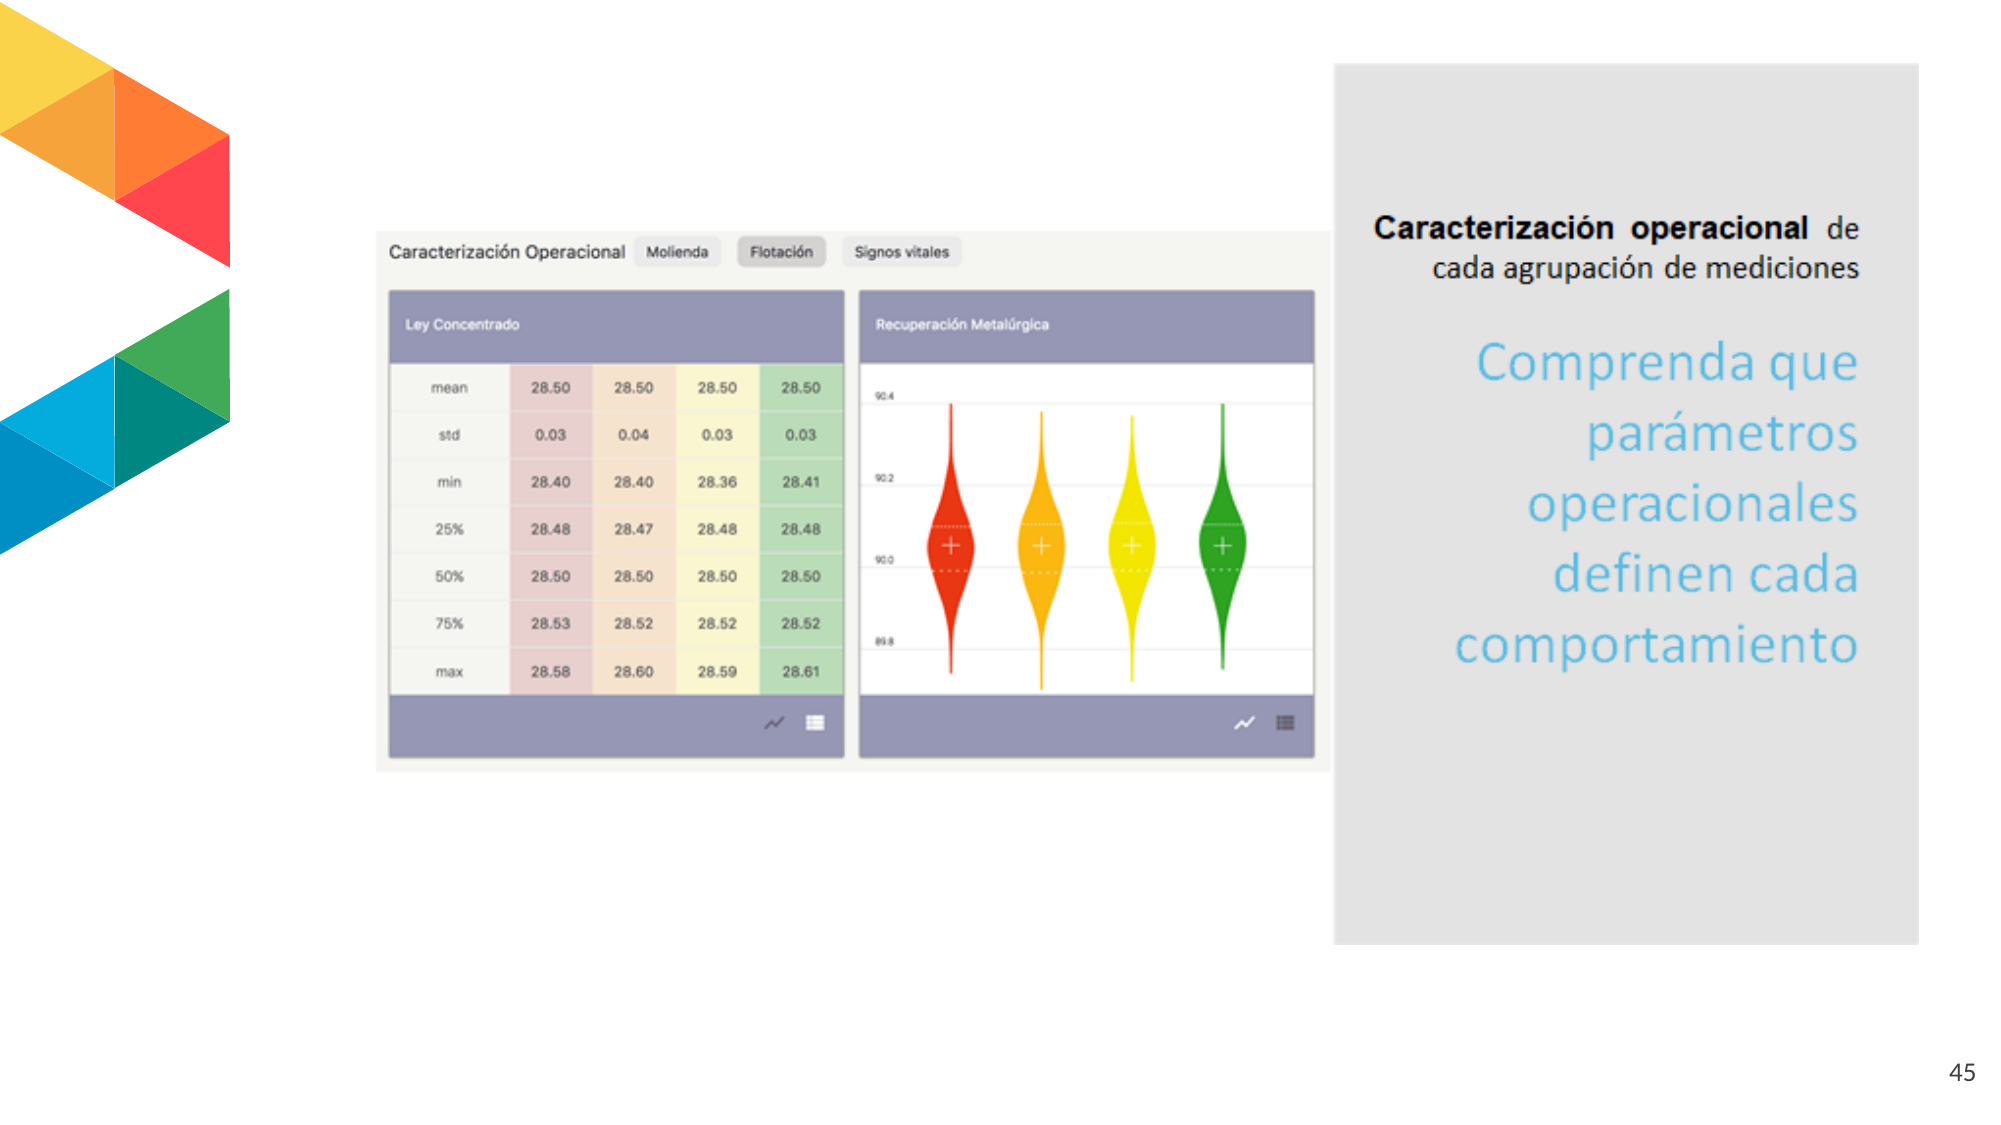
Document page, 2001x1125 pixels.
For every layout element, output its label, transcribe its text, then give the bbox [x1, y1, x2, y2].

picture [351, 62, 1919, 945]
slide_number ‹#› [1871, 1038, 1992, 1125]
